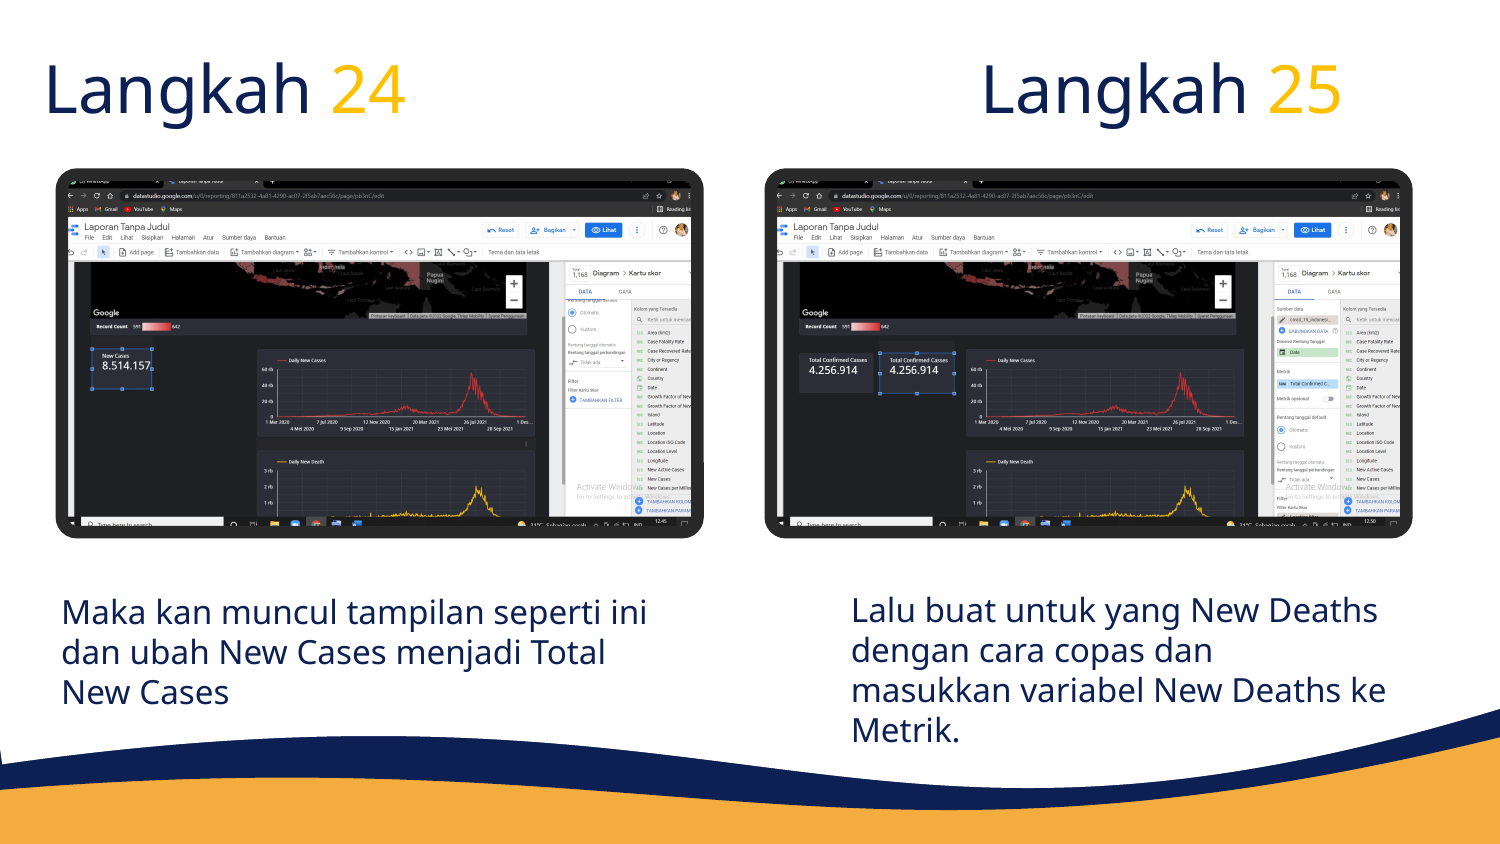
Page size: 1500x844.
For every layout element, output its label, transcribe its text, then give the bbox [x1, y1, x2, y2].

picture [770, 174, 1407, 533]
text_box Langkah 25 [965, 30, 1448, 143]
text_box Maka kan muncul tampilan seperti ini dan ubah New Cases menjadi Total New Cases [46, 588, 665, 715]
text_box Langkah 24 [28, 30, 511, 143]
picture [61, 174, 698, 533]
text_box Lalu buat untuk yang New Deaths dengan cara copas dan masukkan variabel New Deaths ke Metrik. [835, 589, 1454, 749]
